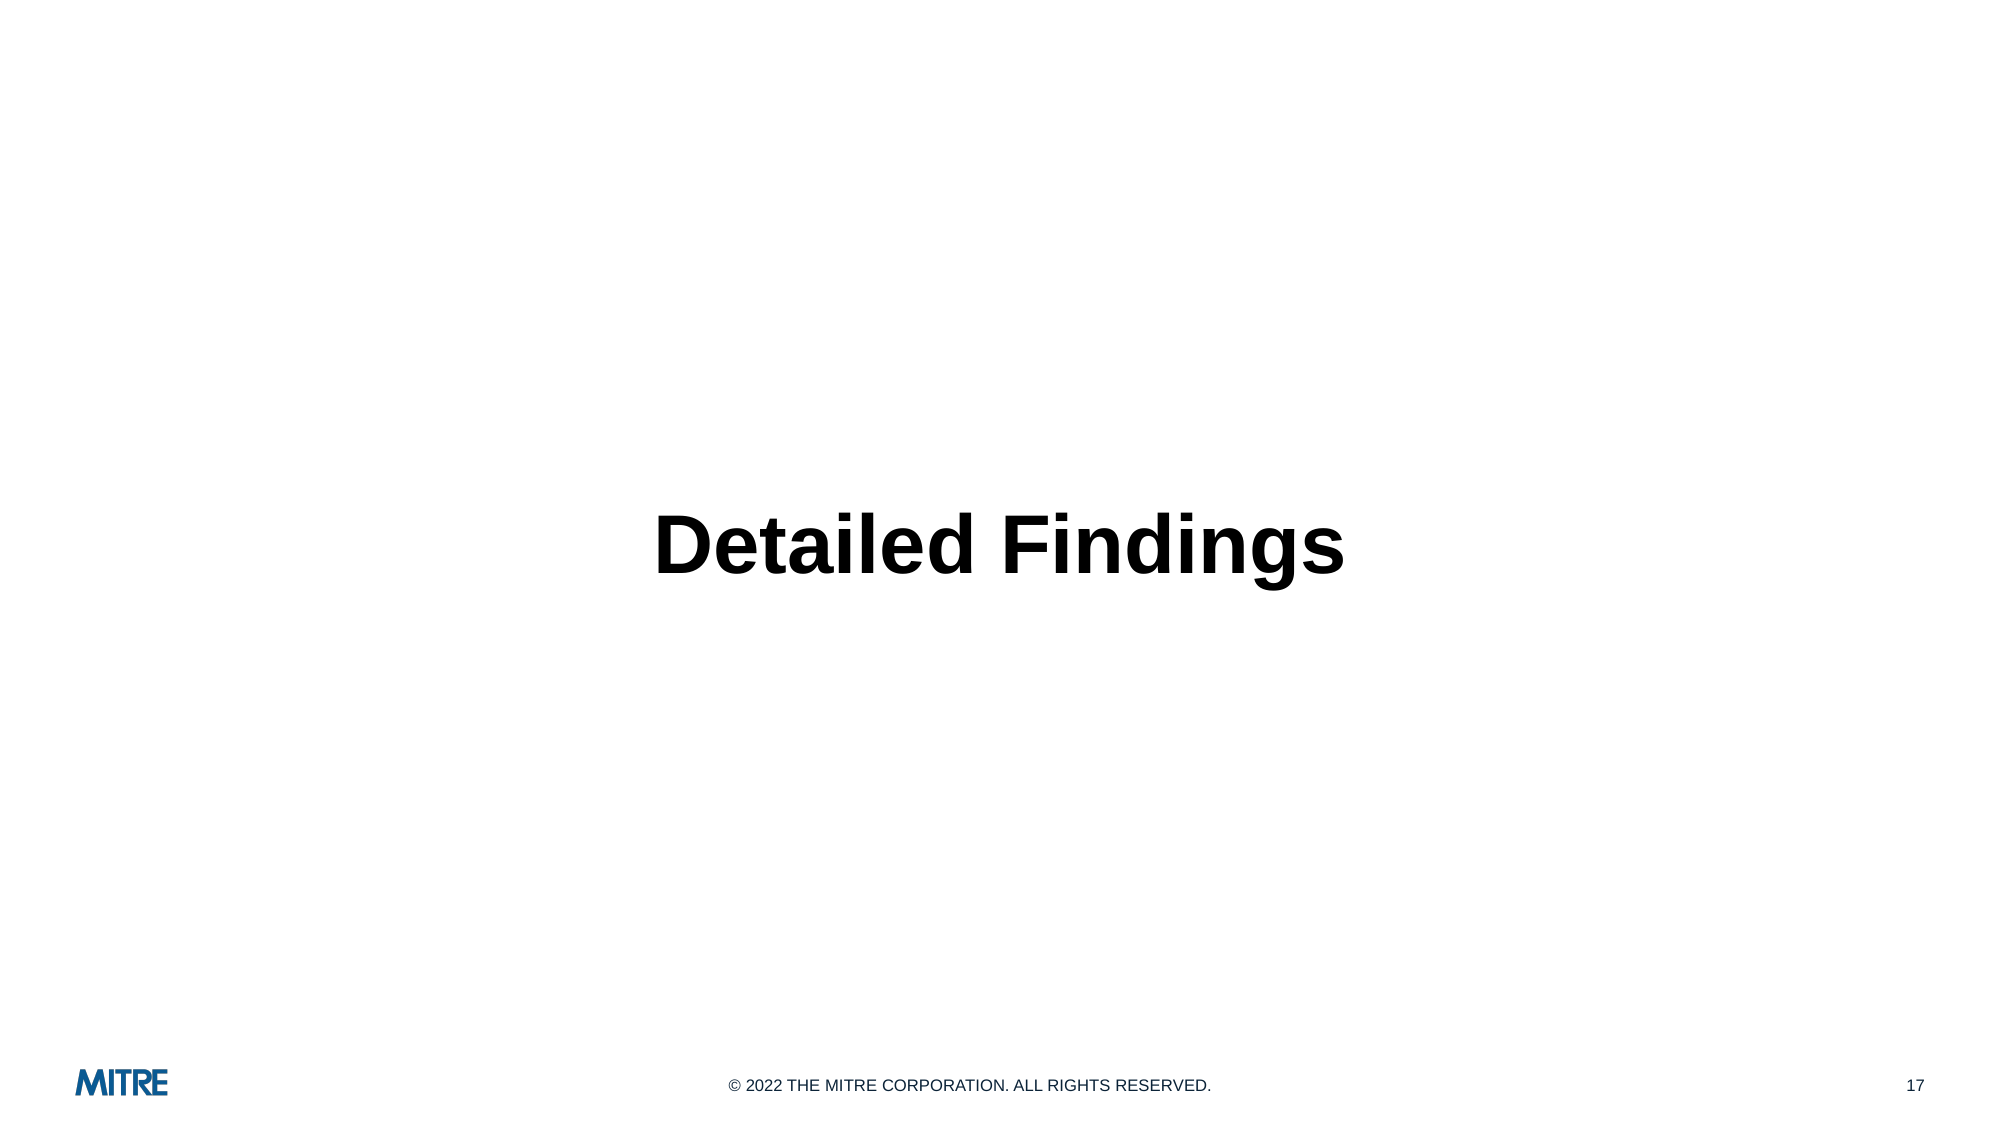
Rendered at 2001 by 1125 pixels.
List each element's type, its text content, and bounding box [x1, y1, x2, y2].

title Detailed Findings [221, 427, 1779, 654]
slide_number 17 [1793, 1064, 1925, 1106]
picture [71, 1063, 174, 1103]
